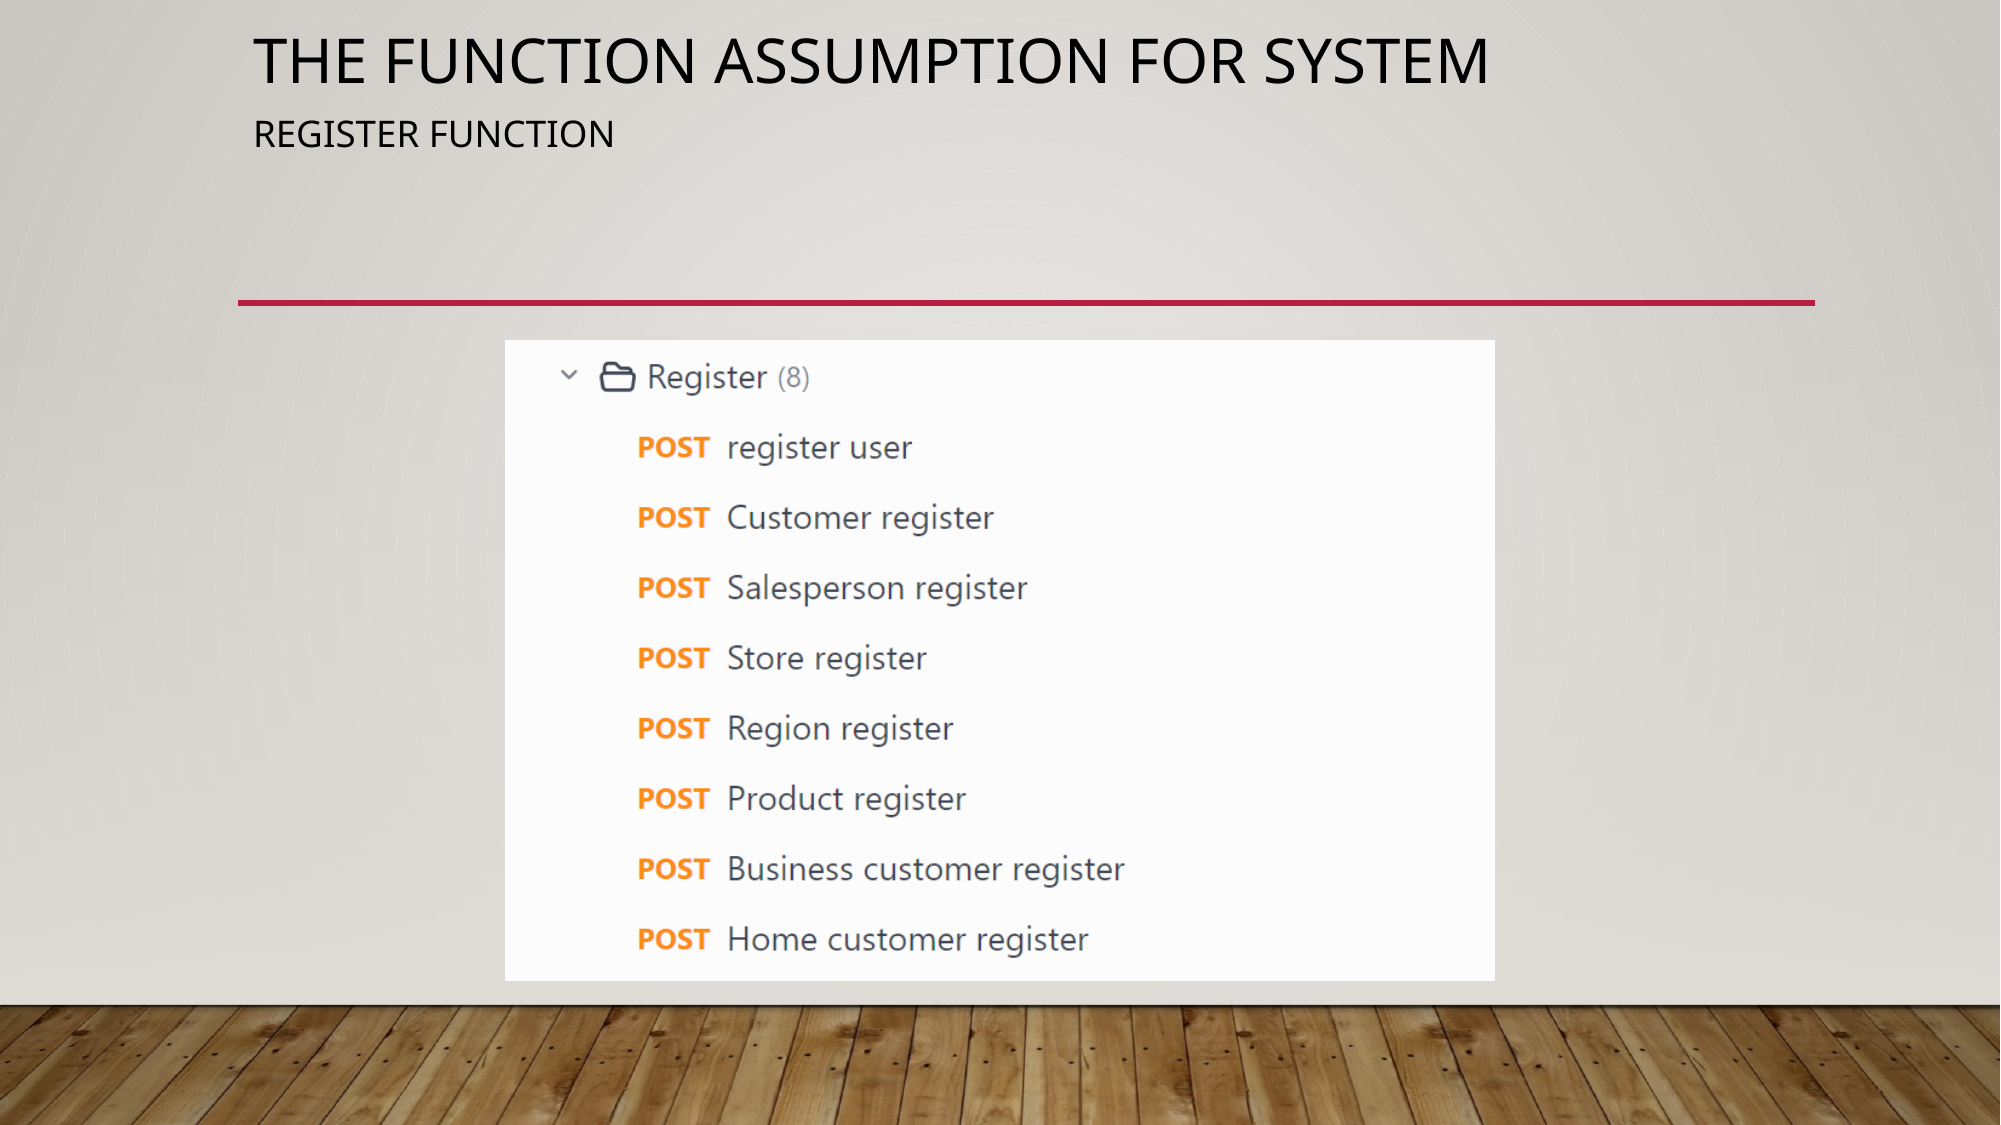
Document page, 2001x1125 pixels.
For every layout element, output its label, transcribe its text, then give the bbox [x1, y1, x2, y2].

title The function assumption for system [238, 22, 1814, 105]
text_box Register function [238, 108, 1814, 163]
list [505, 340, 1495, 981]
picture [0, 1005, 2000, 1125]
